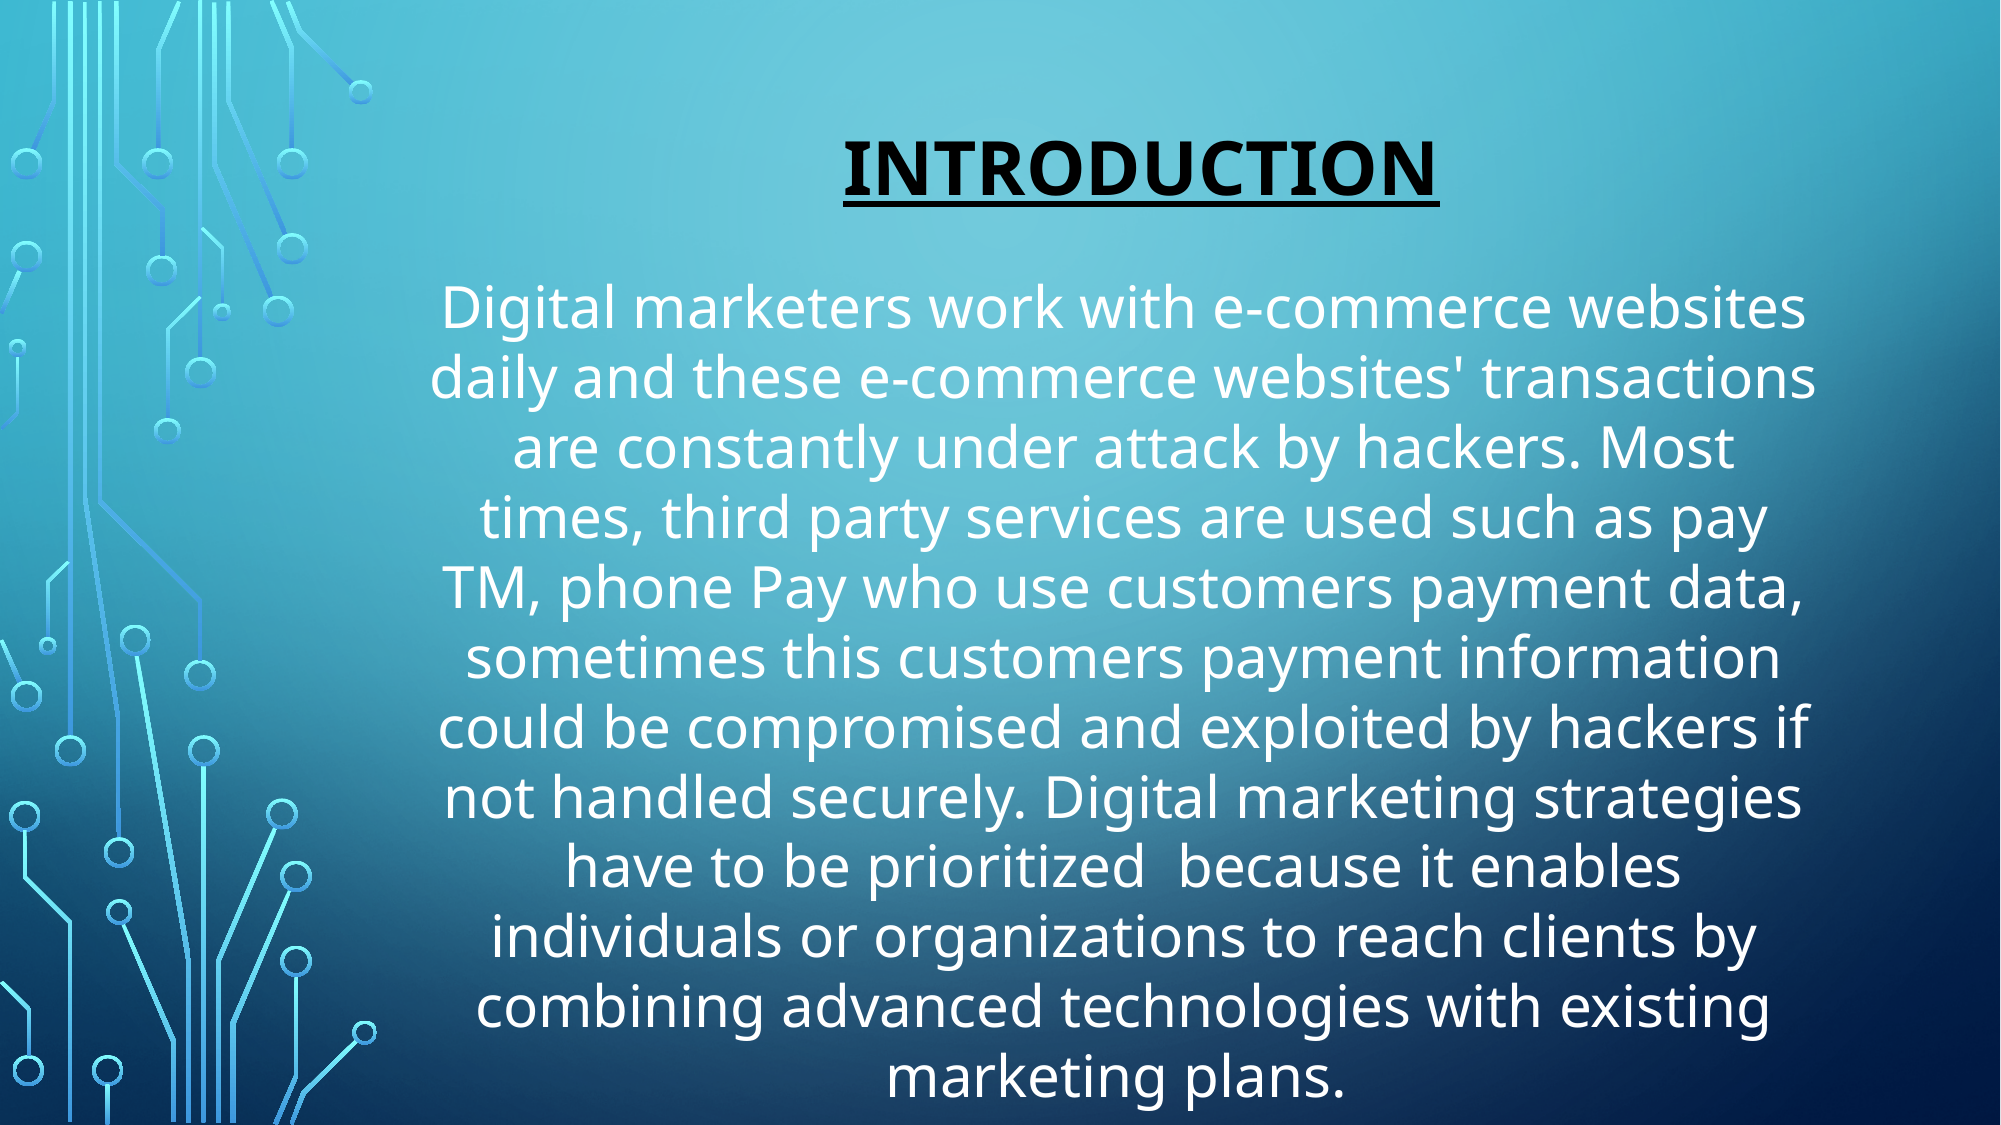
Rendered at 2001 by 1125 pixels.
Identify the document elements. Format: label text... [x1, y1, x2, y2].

title INTRODUCTION [828, 100, 1456, 220]
text_box Digital marketers work with e-commerce websites daily and these e-commerce websites' transactions are constantly under attack by hackers. Most times, third party services are used such as pay TM, phone Pay who use customers payment data, sometimes this customers payment information could be compromised and exploited by hackers if not handled securely. Digital marketing strategies have to be prioritized because it enables individuals or organizations to reach clients by combining advanced technologies with existing marketing plans. [407, 262, 1840, 1117]
